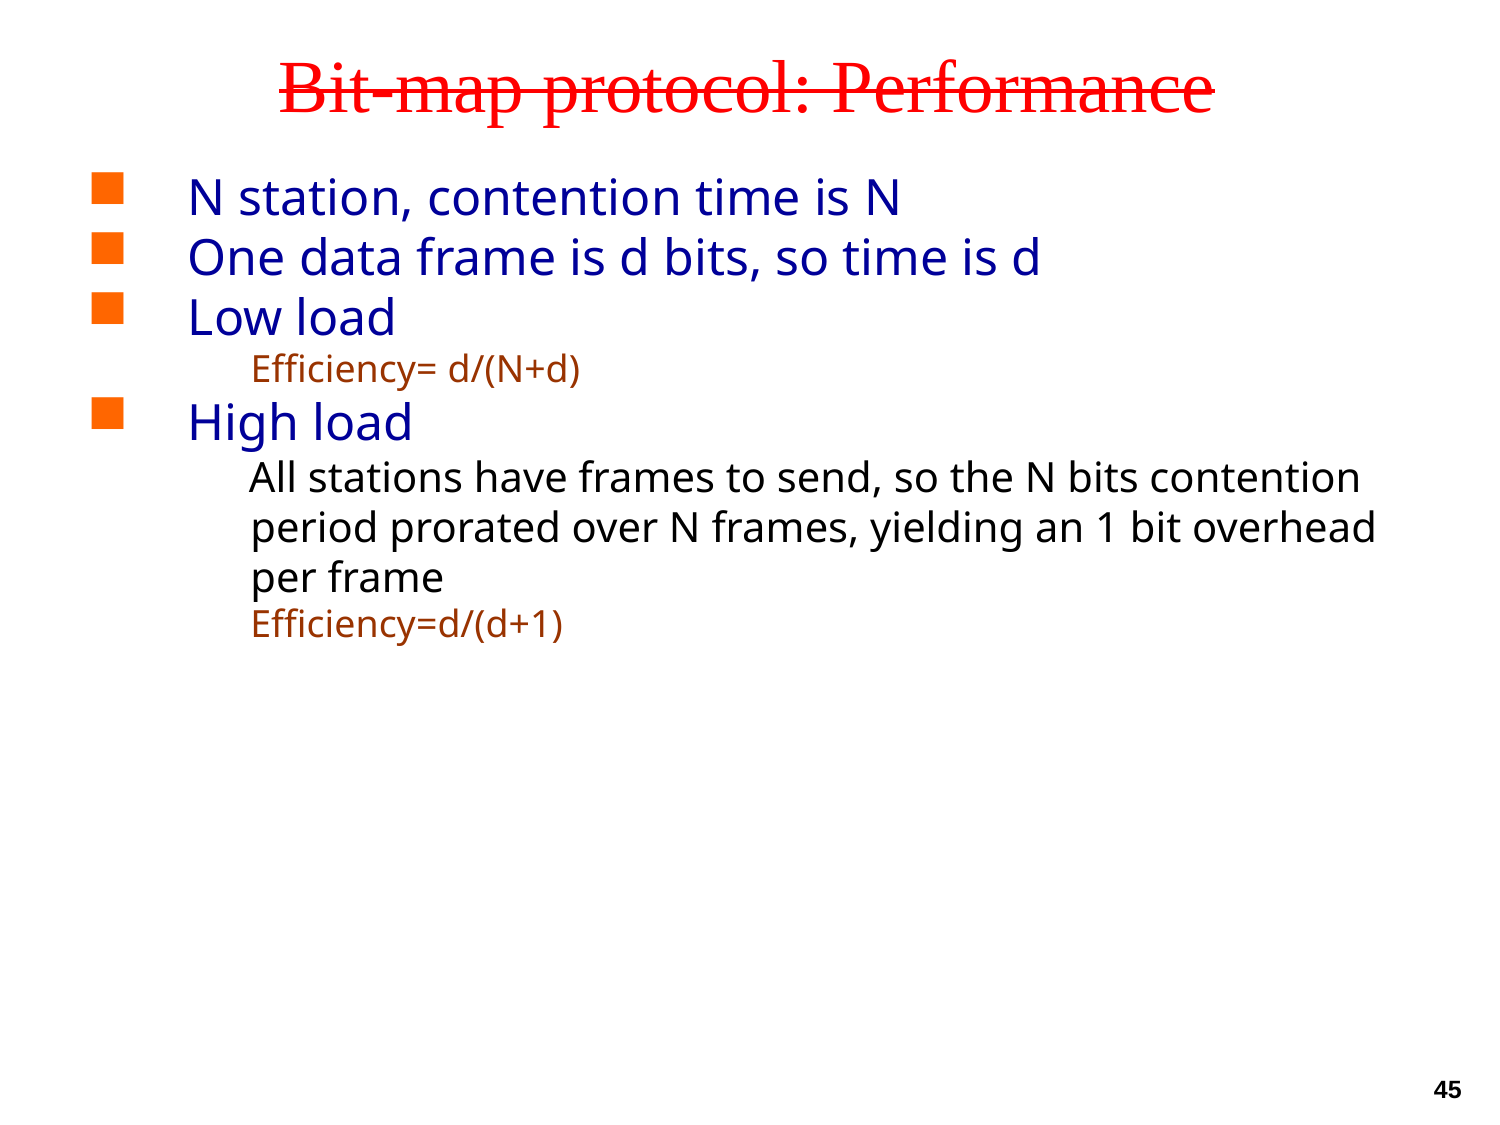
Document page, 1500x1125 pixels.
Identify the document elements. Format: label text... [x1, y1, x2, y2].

title Bit-map protocol: Performance [25, 25, 1469, 141]
list N station, contention time is N One data frame is d bits, so time is d Low load Efficiency= d/(N+d) High load All stations have frames to send, so the N bits contention period prorated over N frames, yielding an 1 bit overhead per frame Efficiency=d/(d+1) [72, 157, 1448, 743]
